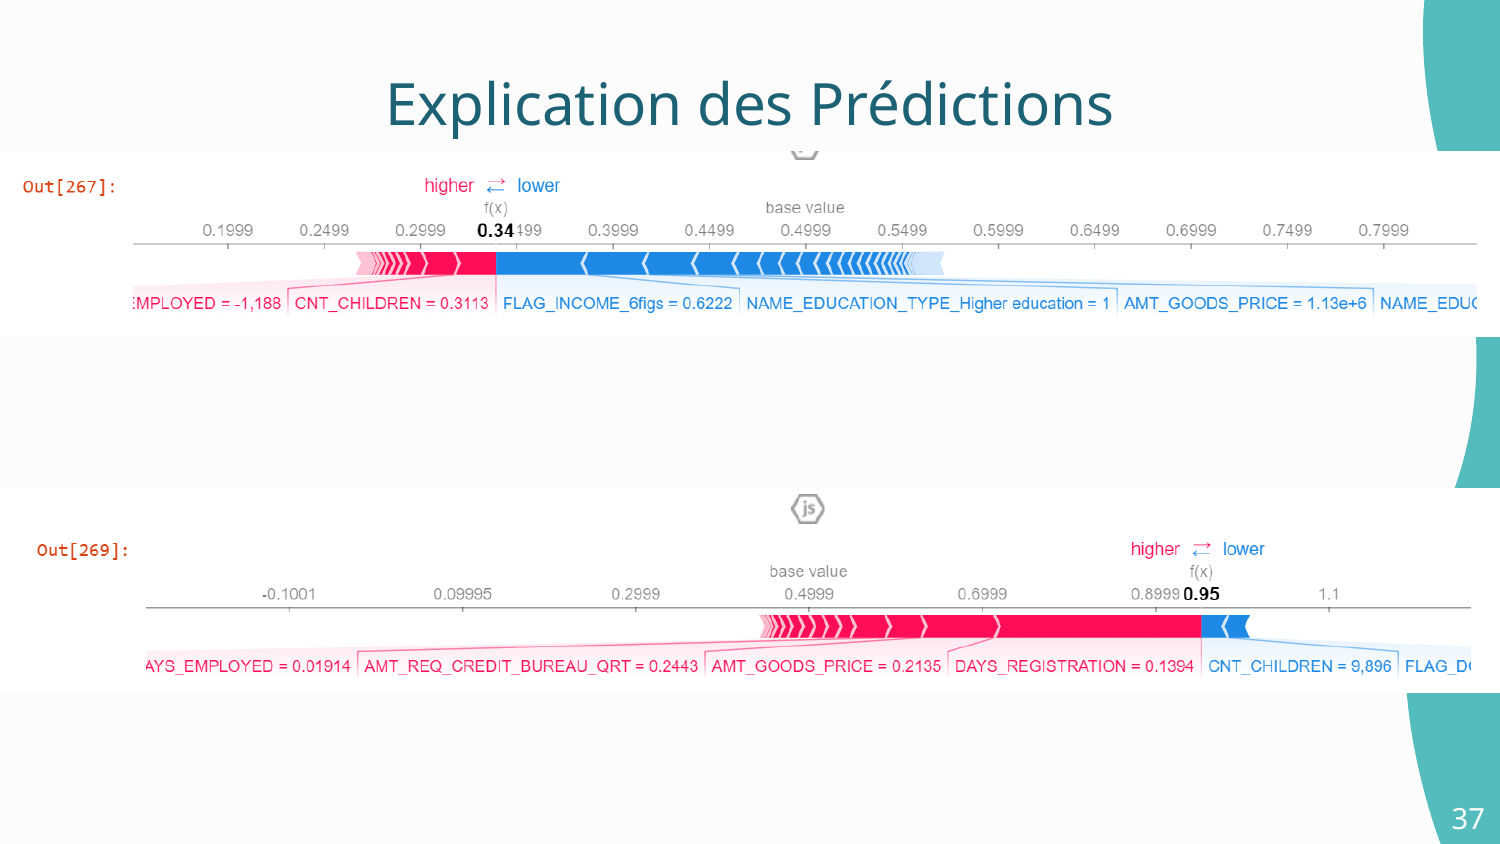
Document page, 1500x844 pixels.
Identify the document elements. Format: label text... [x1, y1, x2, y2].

title Explication des Prédictions [320, 52, 1180, 146]
picture [0, 151, 1500, 338]
text_box 37 [1436, 793, 1500, 843]
picture [0, 488, 1500, 693]
